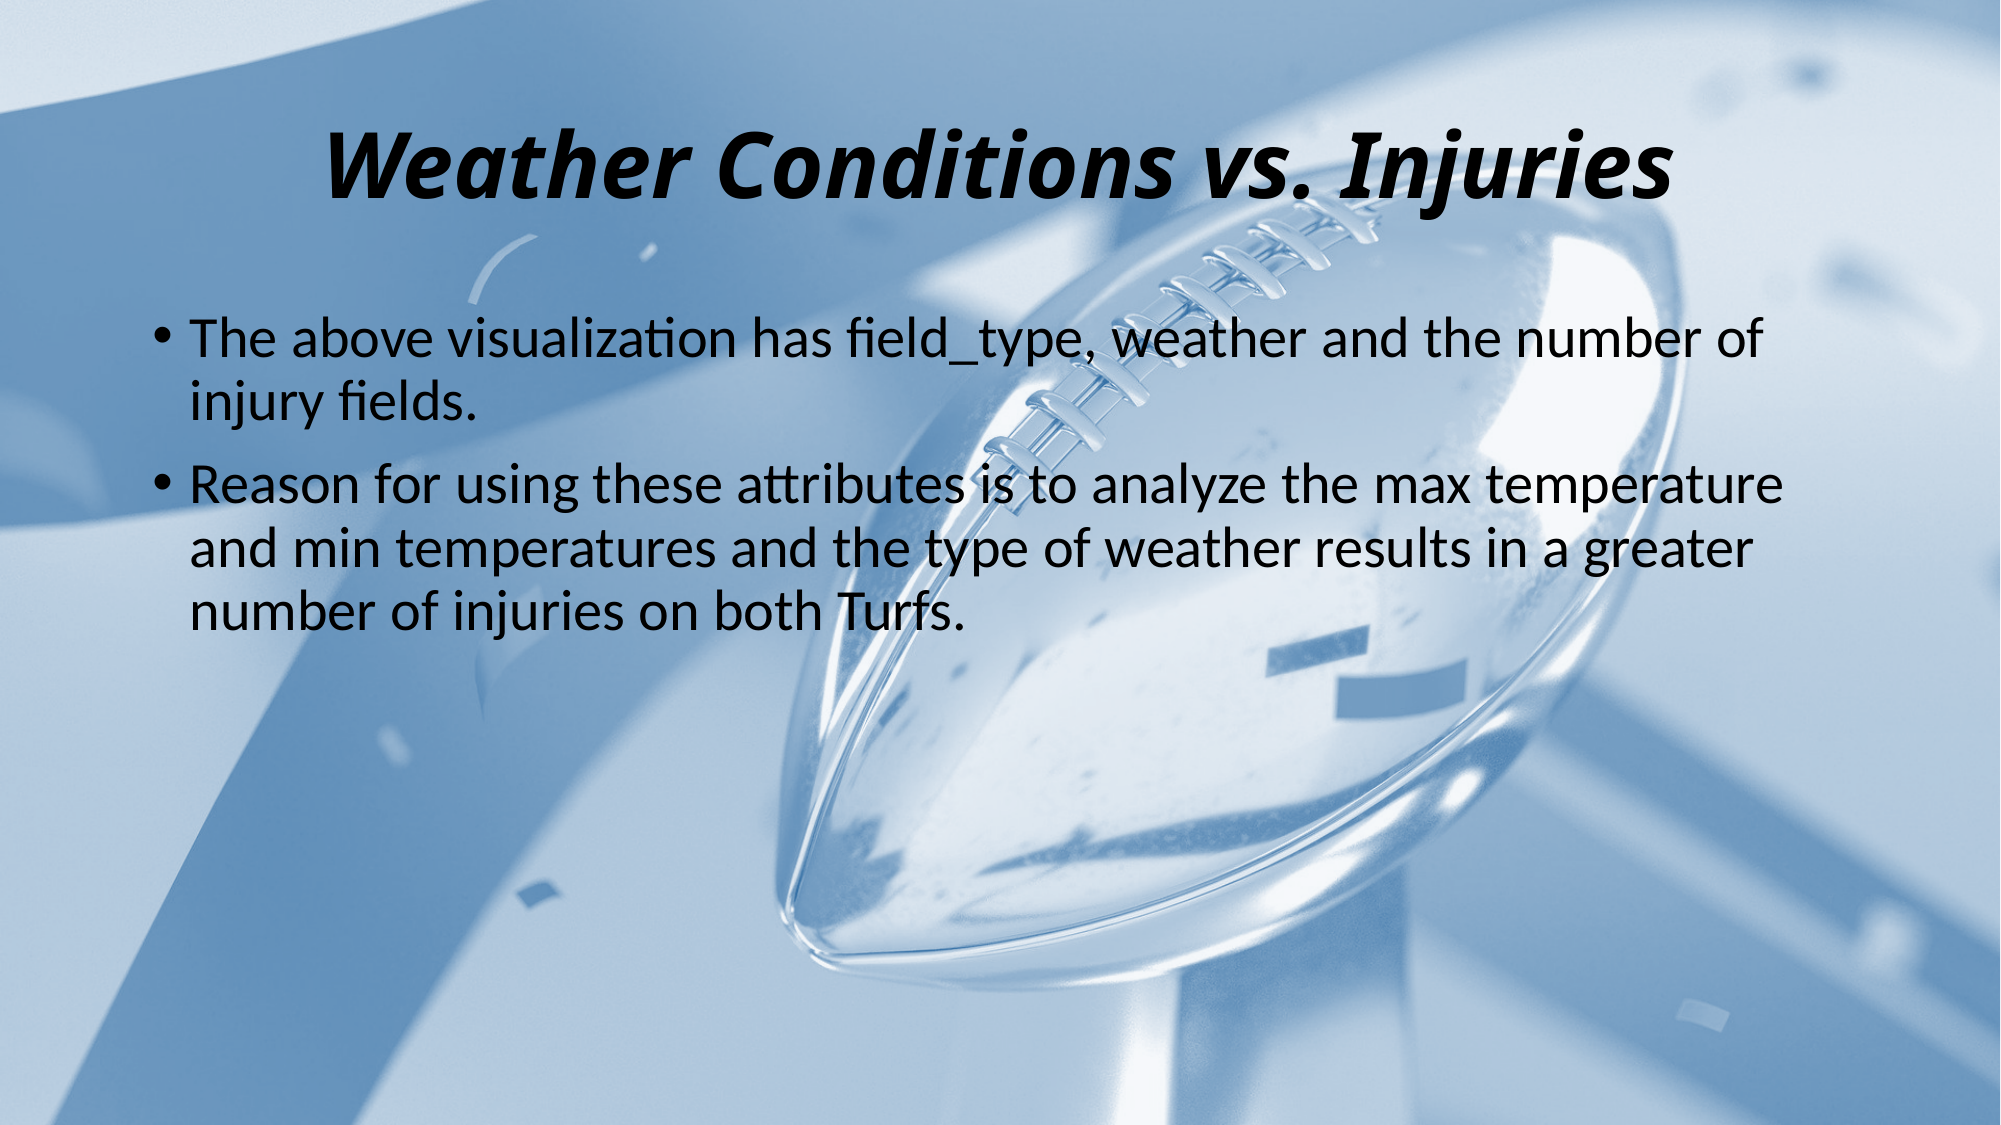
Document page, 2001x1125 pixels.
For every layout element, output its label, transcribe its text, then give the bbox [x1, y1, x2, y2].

title Weather Conditions vs. Injuries [137, 59, 1863, 278]
list The above visualization has field_type, weather and the number of injury fields. Reason for using these attributes is to analyze the max temperature and min temperatures and the type of weather results in a greater number of injuries on both Turfs. [137, 299, 1863, 1014]
